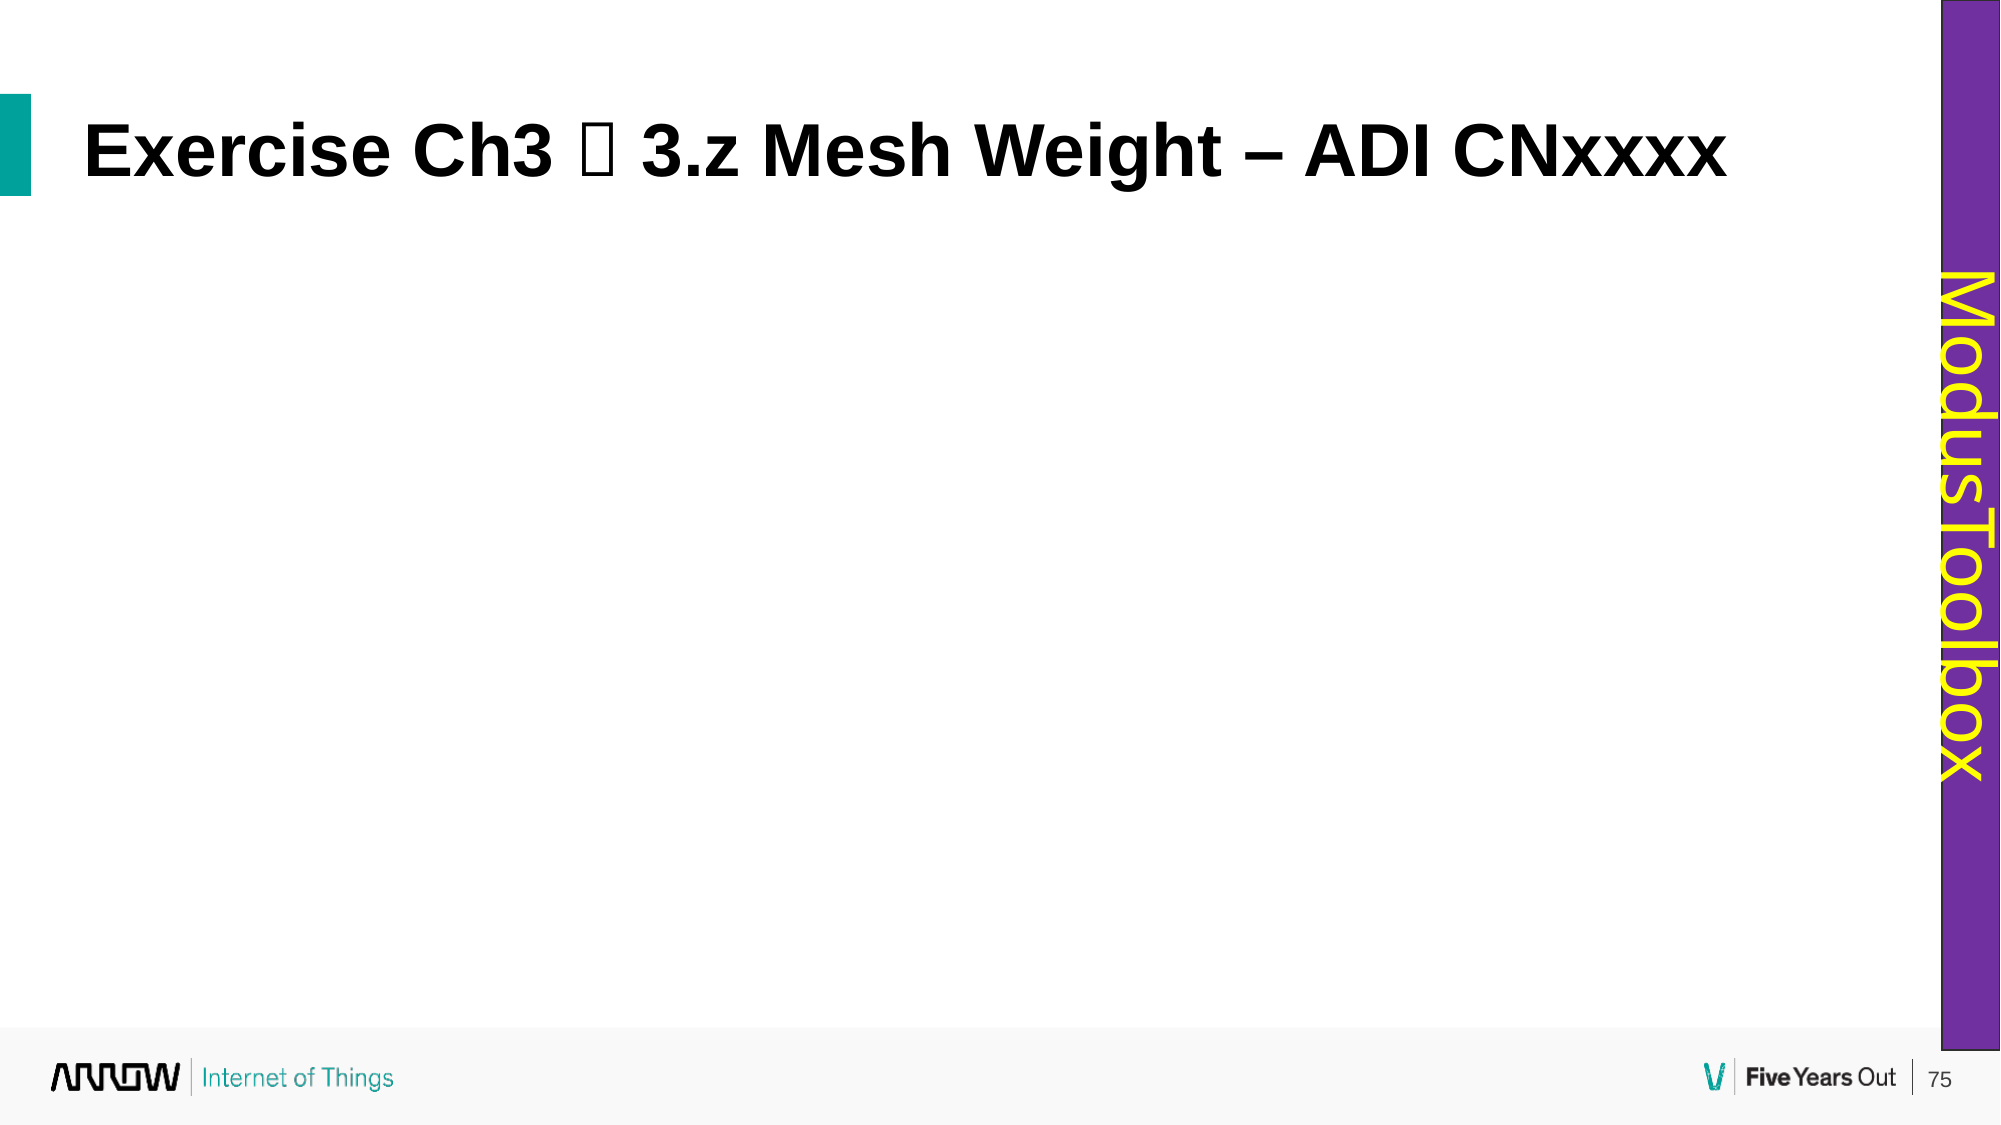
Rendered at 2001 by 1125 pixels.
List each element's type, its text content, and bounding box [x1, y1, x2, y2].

picture [1704, 1058, 1896, 1095]
text_box ModusToolbox [1941, 0, 2000, 1051]
picture [51, 1058, 393, 1096]
list Exercise Ch3  3.z Mesh Weight – ADI CNxxxx [68, 104, 1932, 196]
